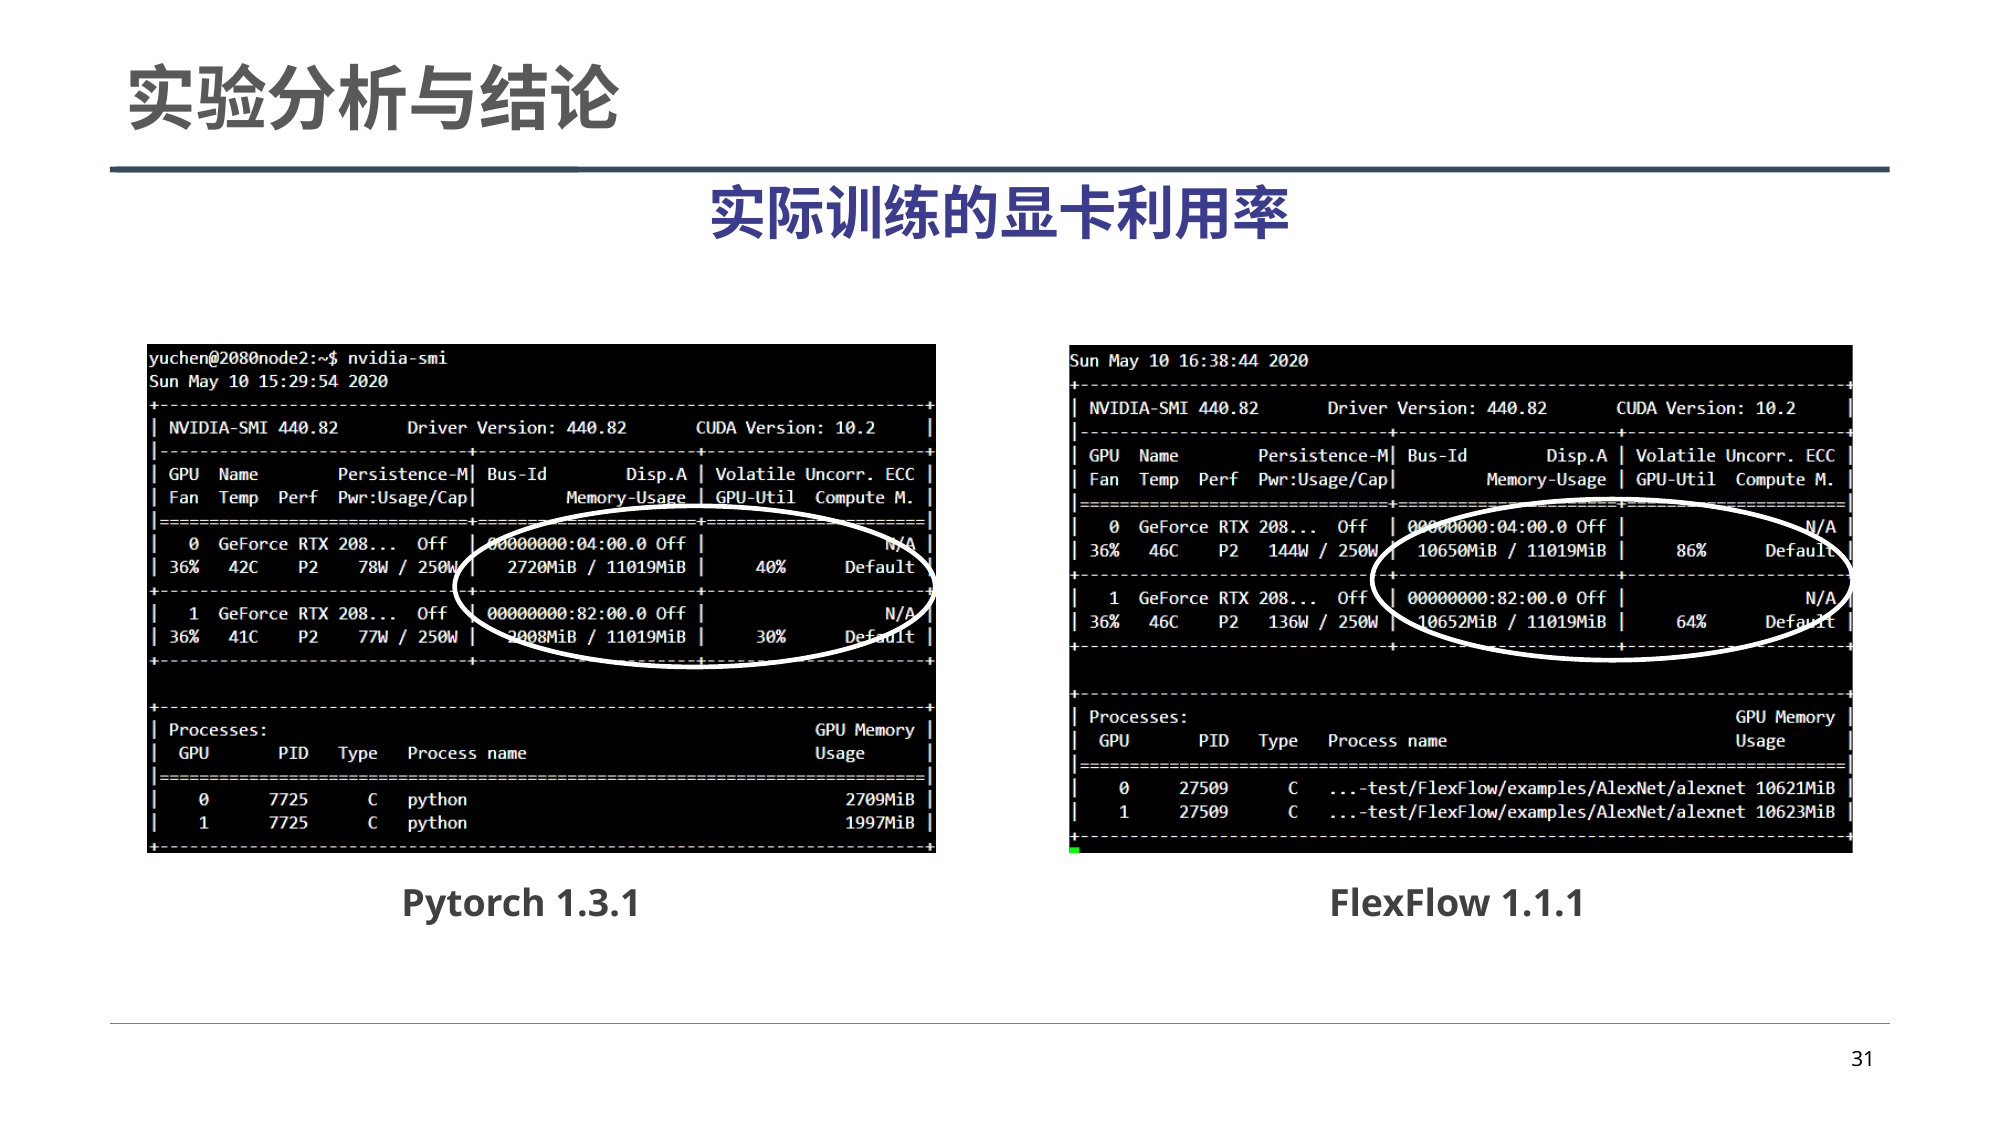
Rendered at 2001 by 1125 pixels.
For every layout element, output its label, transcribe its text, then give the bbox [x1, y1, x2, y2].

slide_number 31 [1289, 1038, 1890, 1099]
text_box 实际训练的显卡利用率 [562, 177, 1438, 249]
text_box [147, 344, 1853, 948]
